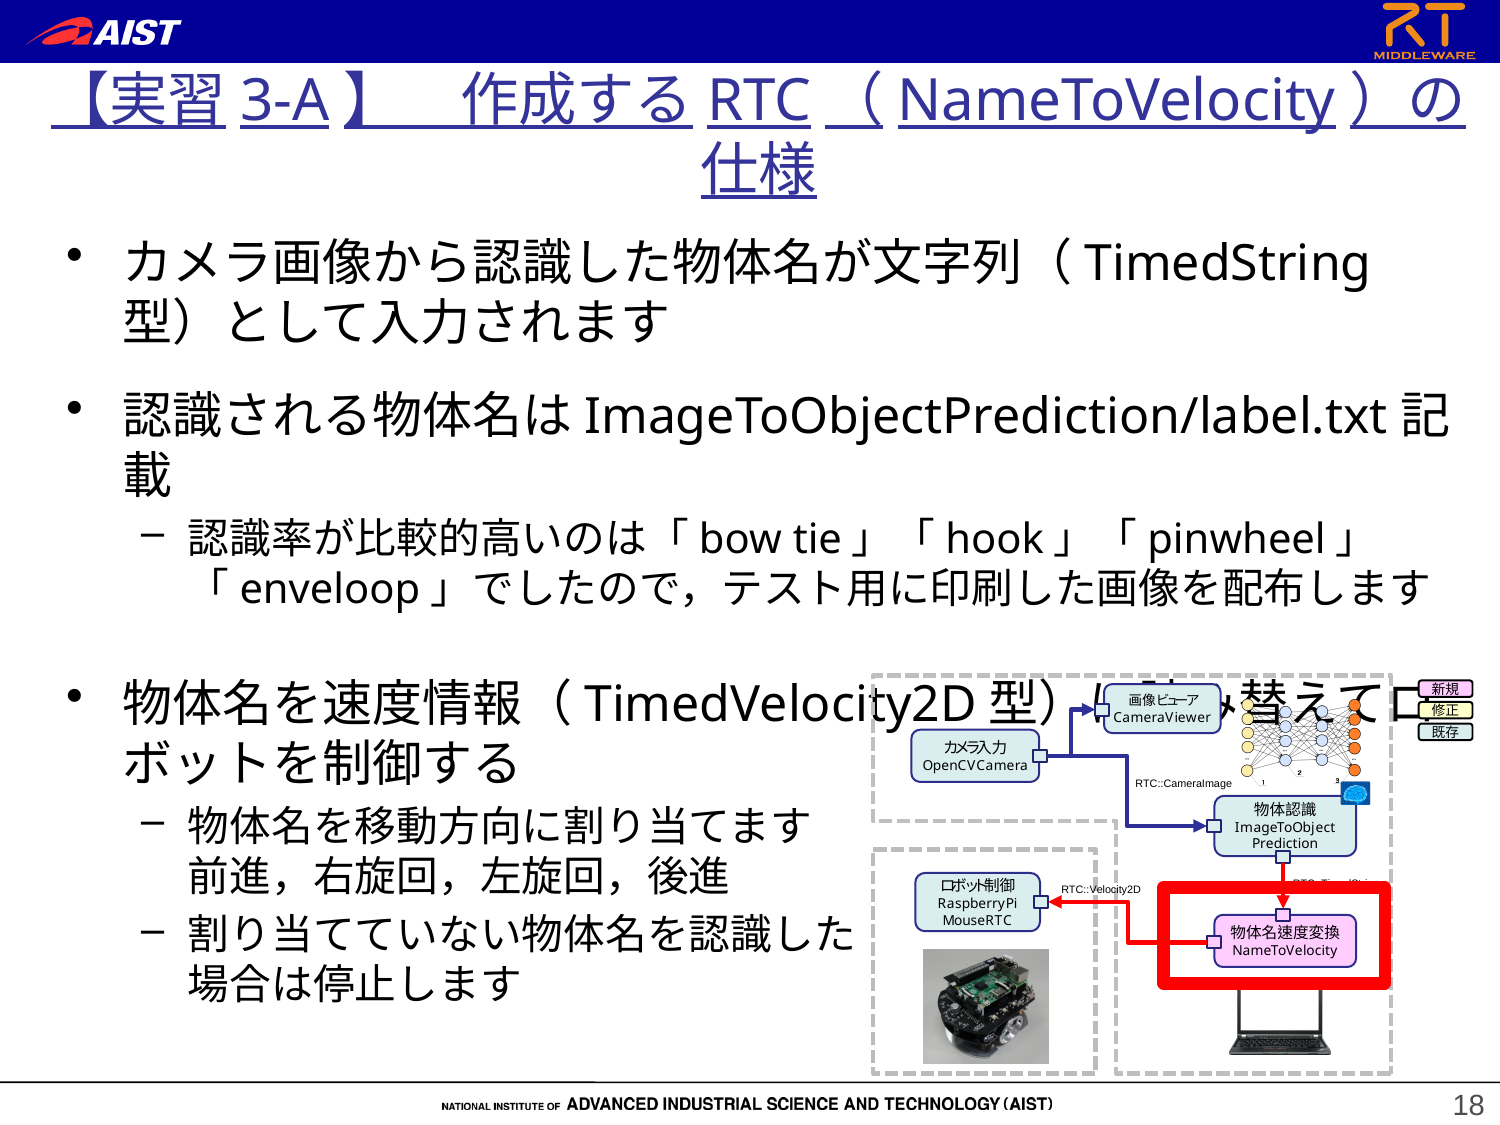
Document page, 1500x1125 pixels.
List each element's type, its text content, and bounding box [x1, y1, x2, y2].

list カメラ画像から認識した物体名が文字列（TimedString型）として入力されます 認識される物体名はImageToObjectPrediction/label.txt記載 認識率が比較的高いのは「bow tie」「hook」「pinwheel」「enveloop」でしたので，テスト用に印刷した画像を配布します 物体名を速度情報（TimedVelocity2D型）に読み替えてロボットを制御する 物体名を移動方向に割り当てます 前進，右旋回，左旋回，後進 割り当てていない物体名を認識した 場合は停止します [50, 222, 1487, 442]
picture [0, 0, 1500, 63]
title 【実習3-A】 作成するRTC（NameToVelocity）の仕様 [21, 38, 1496, 227]
picture [442, 1097, 1052, 1110]
picture [870, 672, 1474, 1077]
slide_number 18 [1149, 1078, 1500, 1125]
